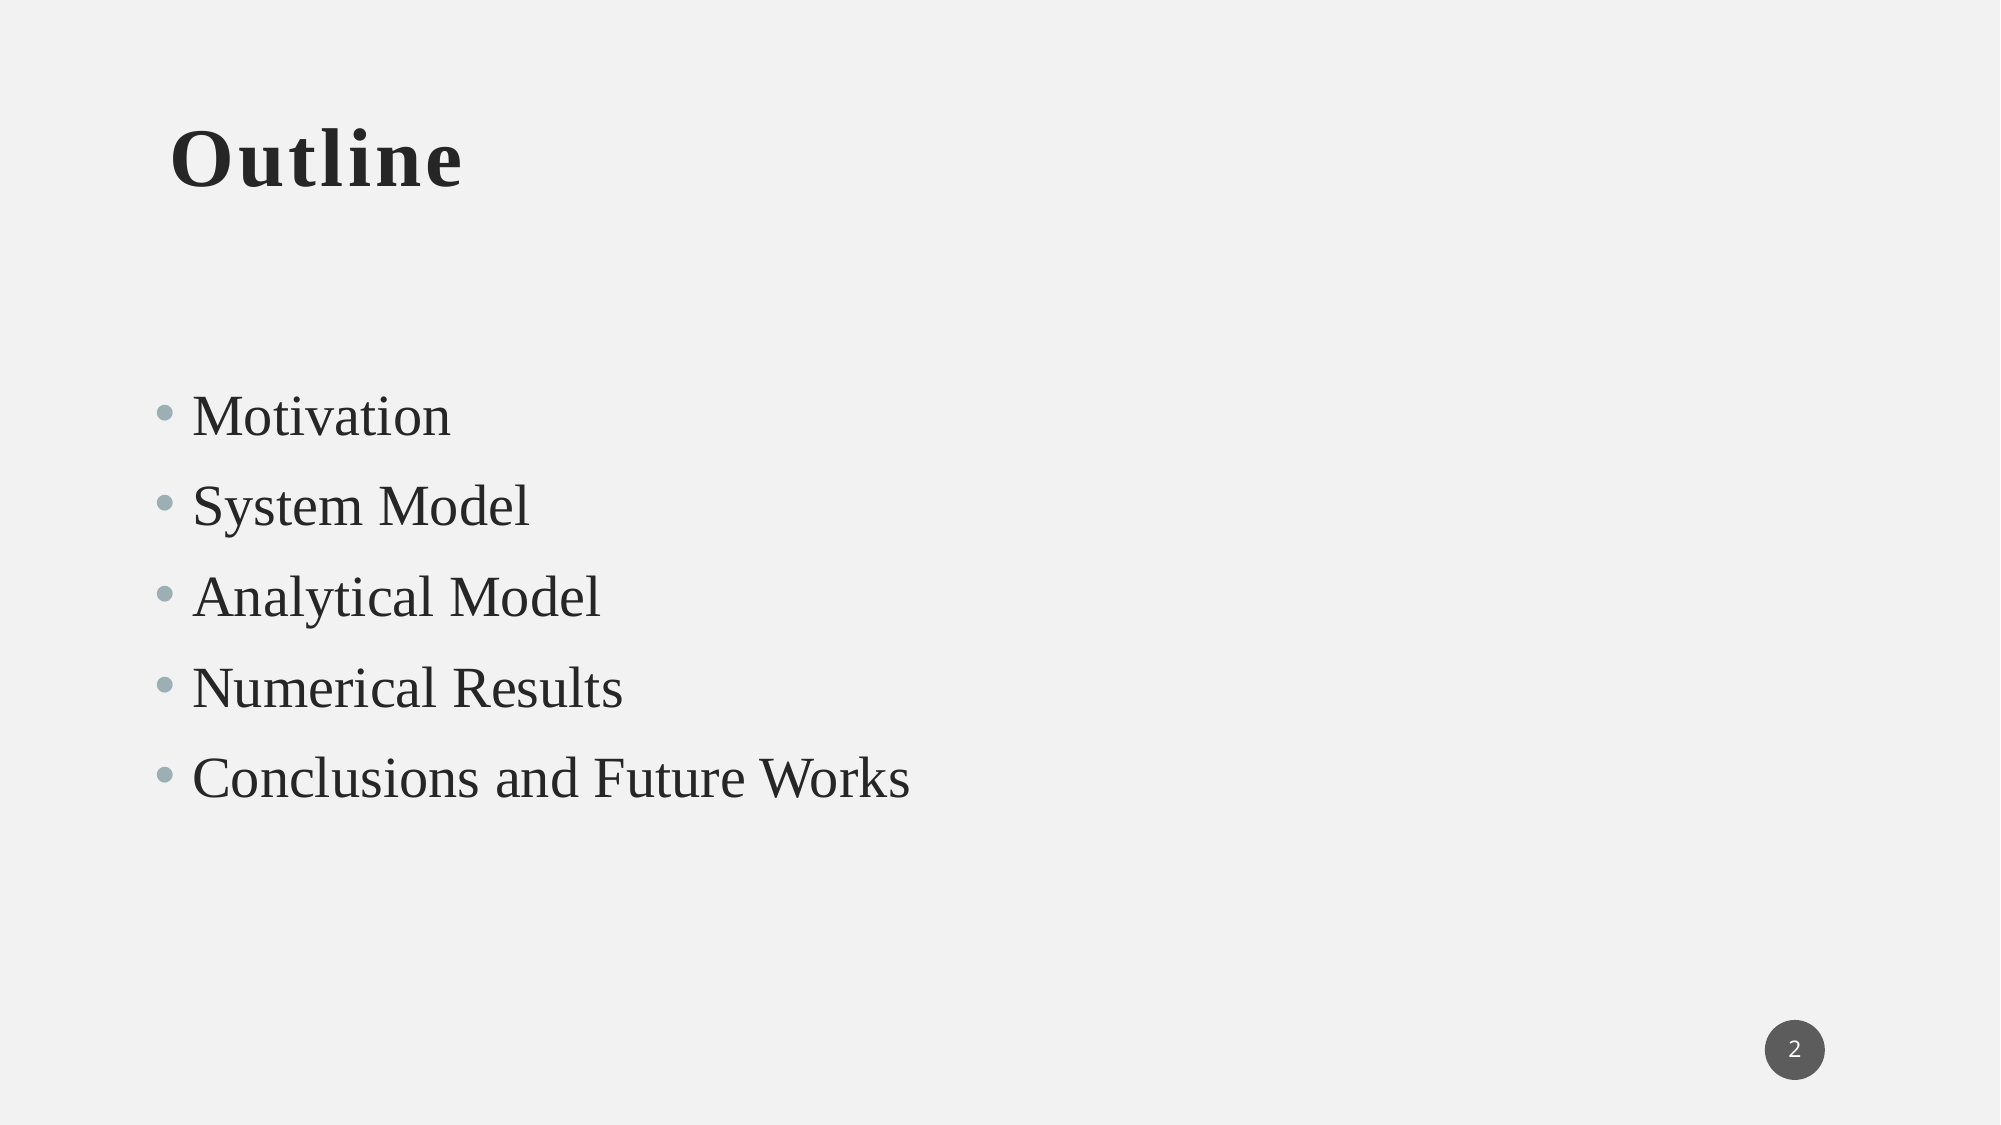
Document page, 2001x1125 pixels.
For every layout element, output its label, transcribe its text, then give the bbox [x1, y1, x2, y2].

list Motivation System Model Analytical Model Numerical Results Conclusions and Future Works [139, 321, 1861, 956]
slide_number 2 [1764, 1019, 1825, 1080]
title Outline [137, 60, 967, 260]
